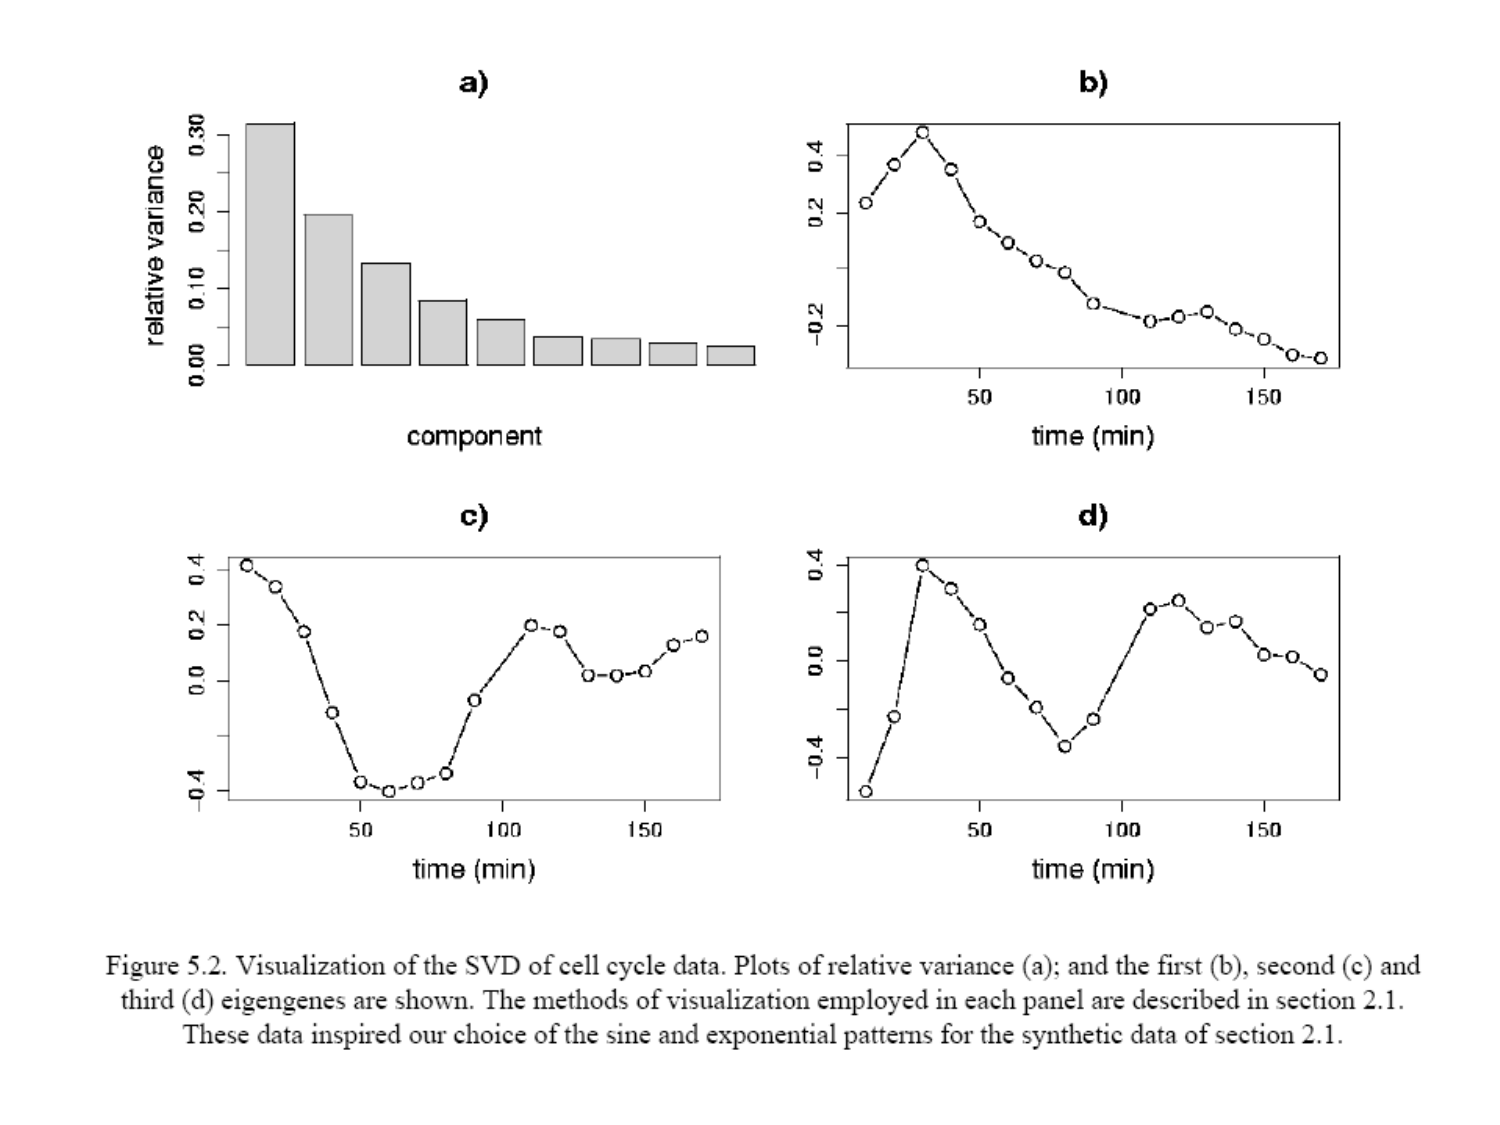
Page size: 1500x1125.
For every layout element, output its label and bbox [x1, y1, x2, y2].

picture [39, 61, 1461, 1064]
